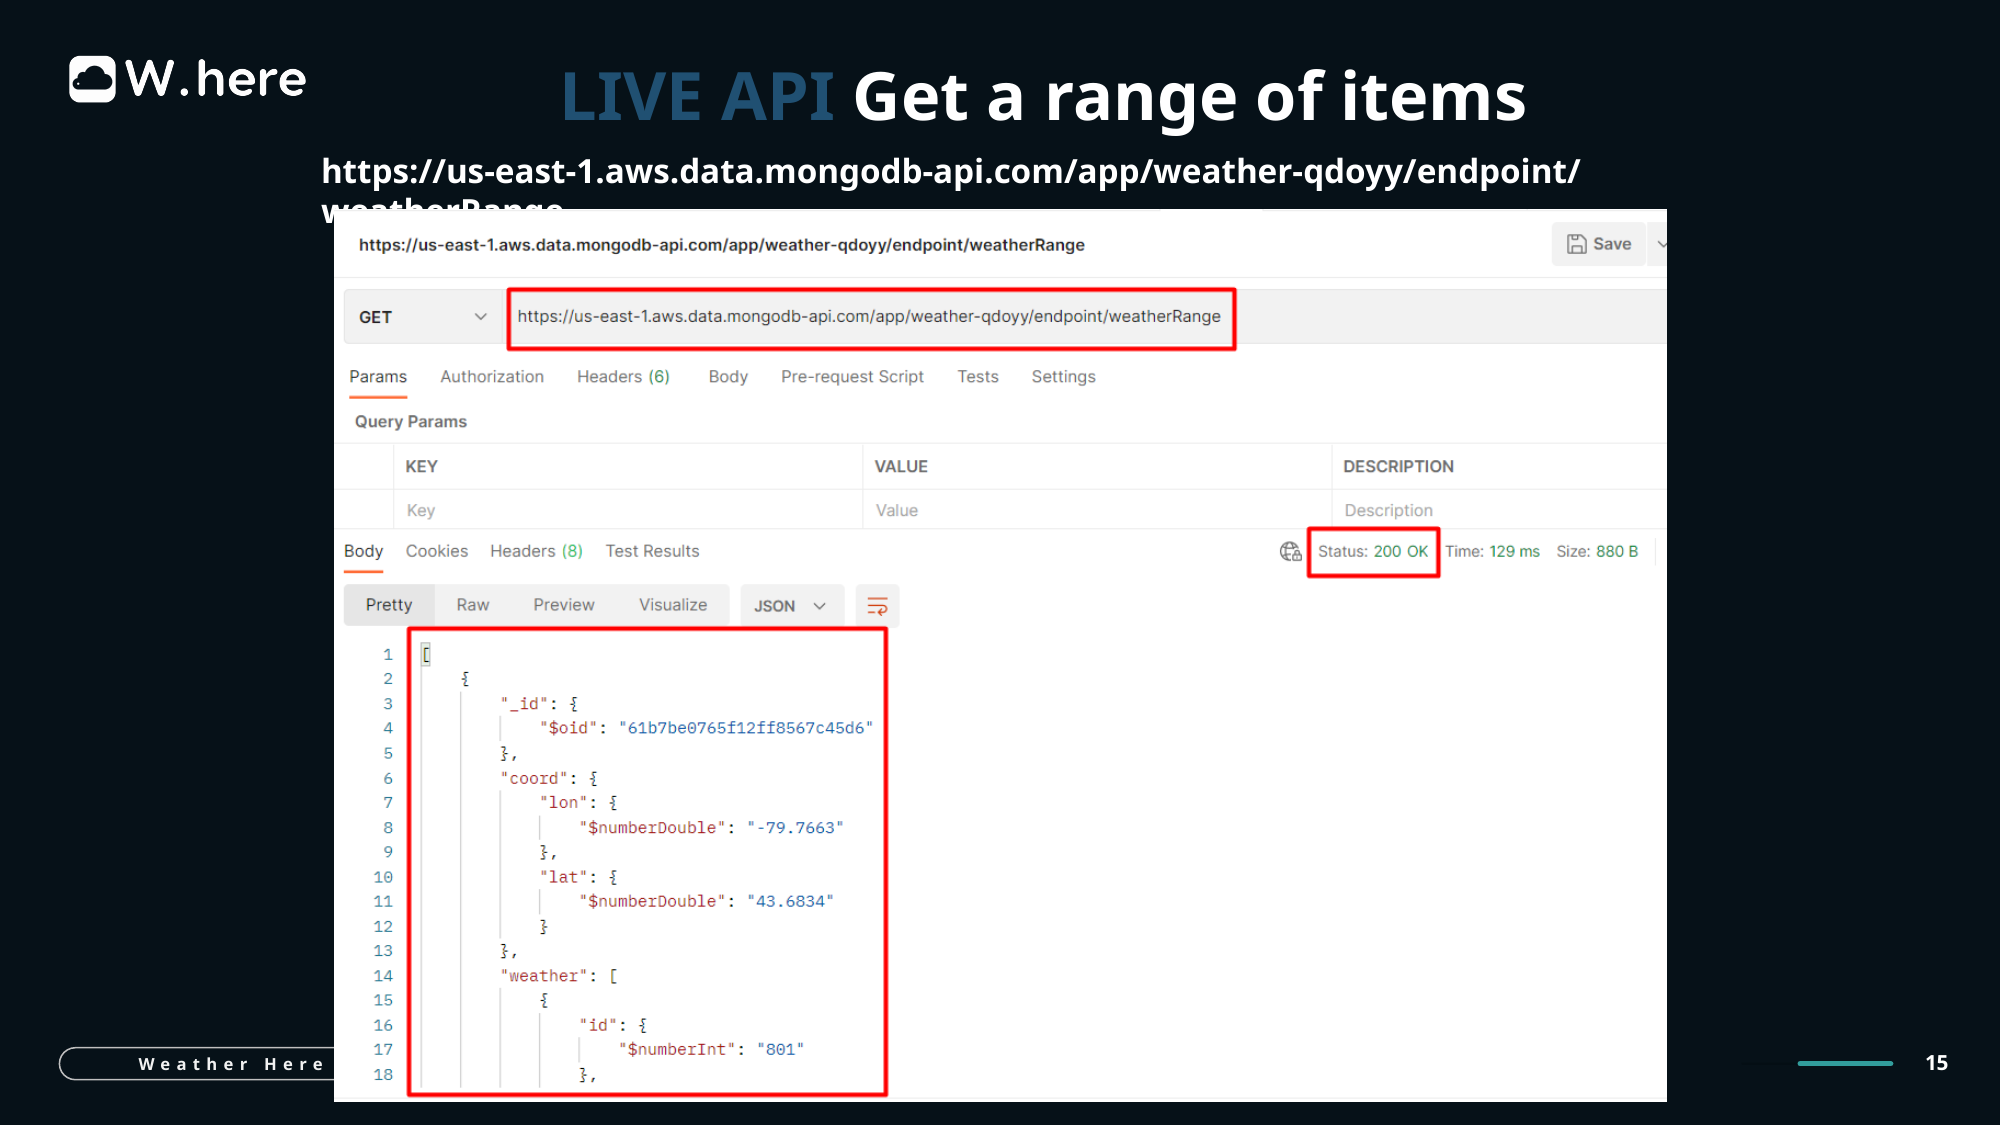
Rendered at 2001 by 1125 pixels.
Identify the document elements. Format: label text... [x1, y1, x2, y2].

text_box https://us-east-1.aws.data.mongodb-api.com/app/weather-qdoyy/endpoint/weatherRange [306, 142, 1694, 238]
picture [333, 209, 1667, 1102]
picture [59, 45, 313, 110]
text_box LIVE API Get a range of items [544, 46, 1585, 142]
